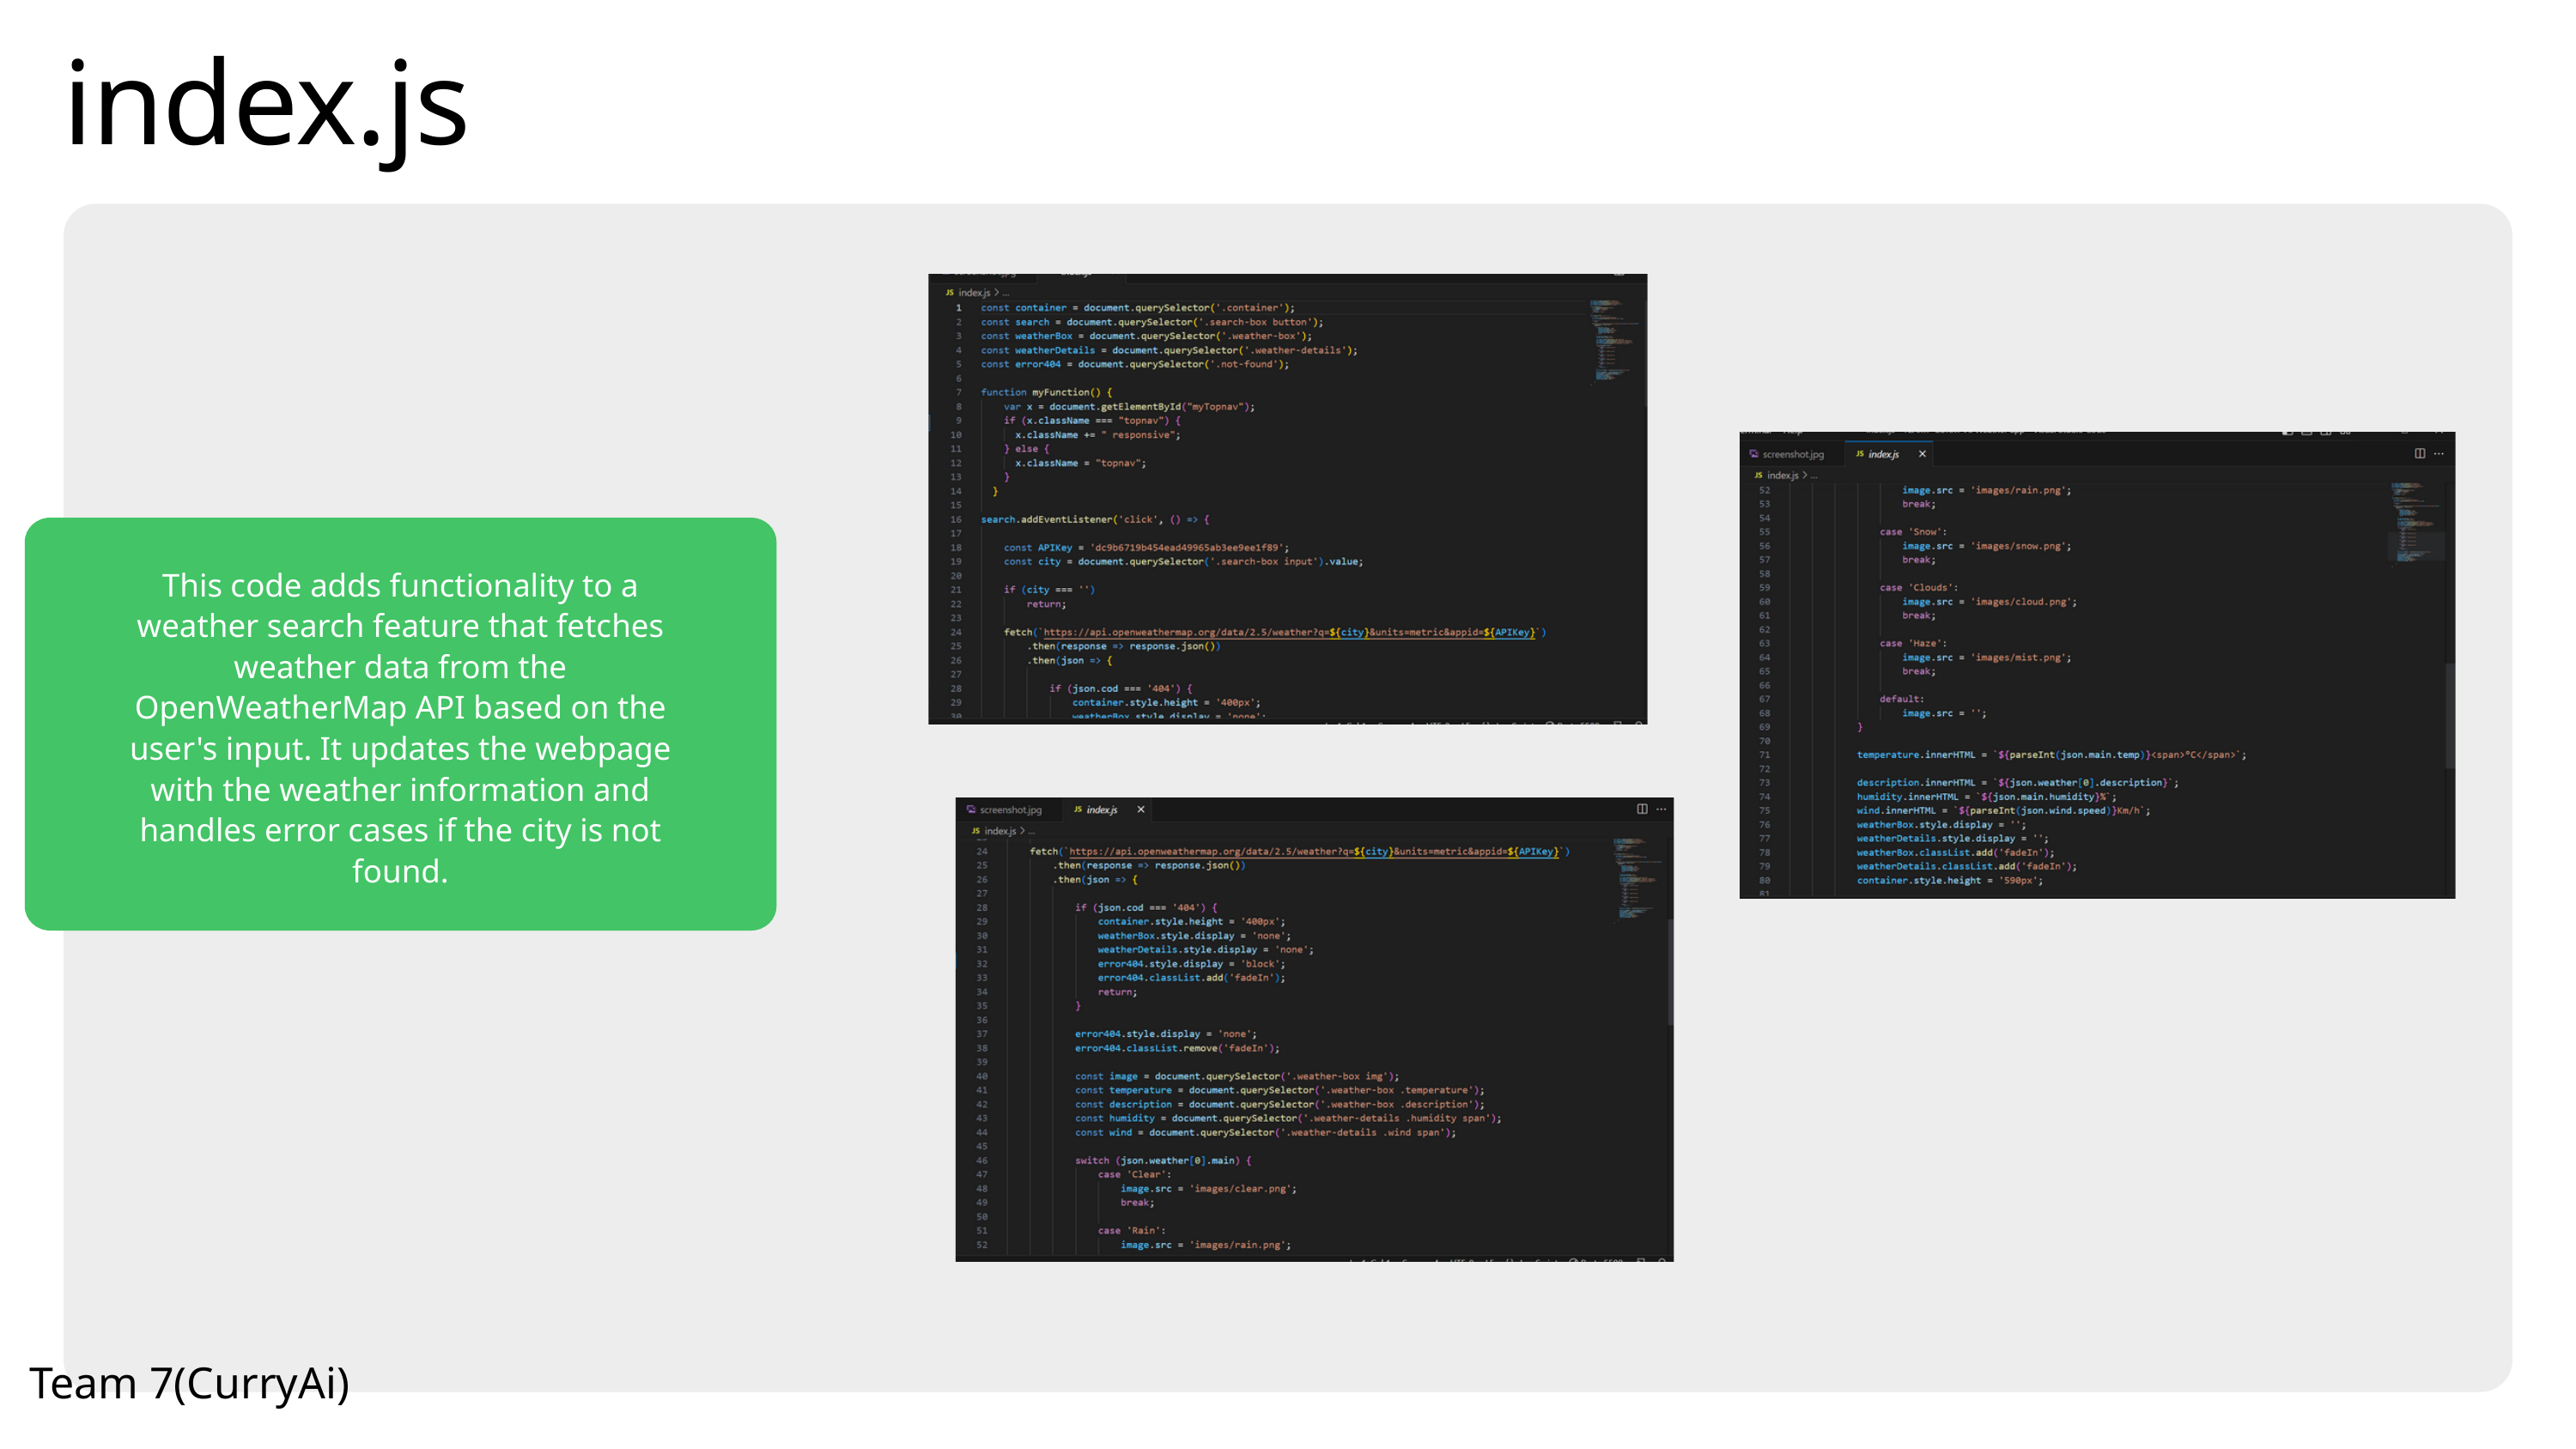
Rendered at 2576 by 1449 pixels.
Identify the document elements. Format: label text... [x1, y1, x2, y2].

text_box index.js [64, 51, 550, 168]
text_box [63, 203, 2513, 1392]
text_box Team 7(CurryAi) [29, 1347, 584, 1408]
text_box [24, 517, 777, 931]
